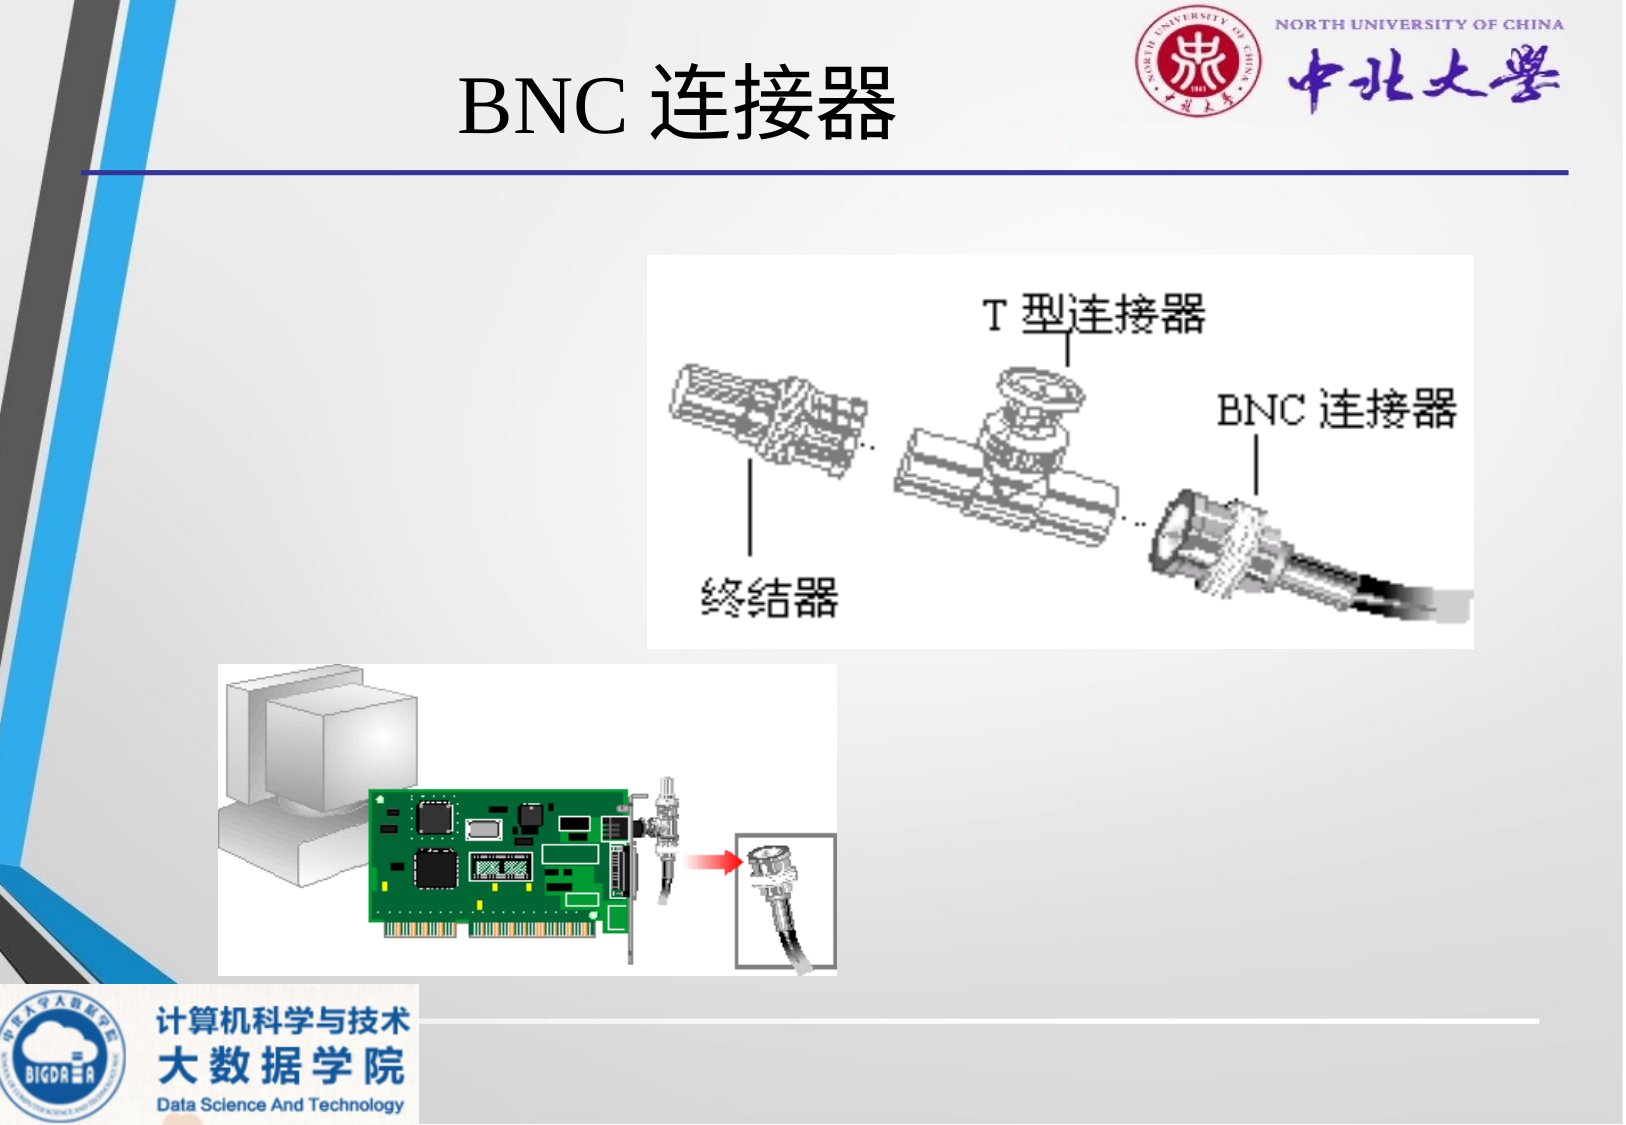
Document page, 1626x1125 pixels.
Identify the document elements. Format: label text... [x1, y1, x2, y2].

picture [0, 0, 1625, 1125]
title BNC连接器 [64, 7, 1292, 194]
slide_number [1467, 1002, 1544, 1062]
